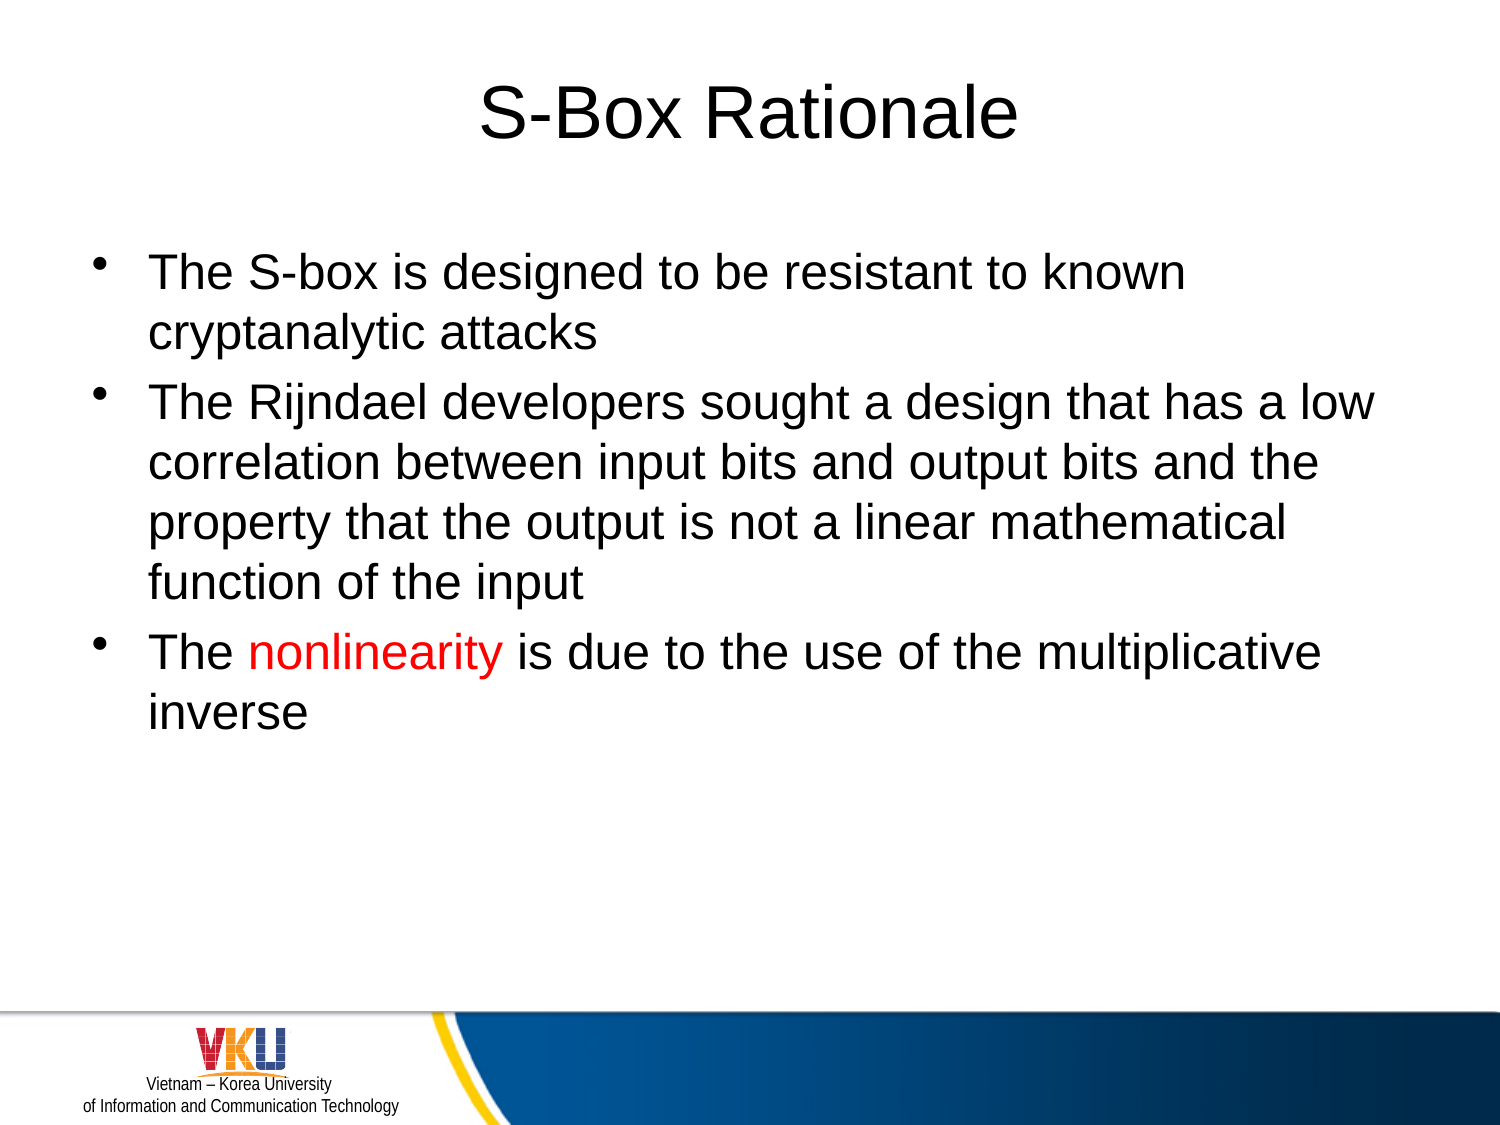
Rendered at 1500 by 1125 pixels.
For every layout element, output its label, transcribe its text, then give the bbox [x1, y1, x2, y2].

picture [0, 1011, 1500, 1125]
list The S-box is designed to be resistant to known cryptanalytic attacks The Rijndael developers sought a design that has a low correlation between input bits and output bits and the property that the output is not a linear mathematical function of the input The nonlinearity is due to the use of the multiplicative inverse [76, 231, 1427, 975]
title S-Box Rationale [75, 45, 1425, 173]
